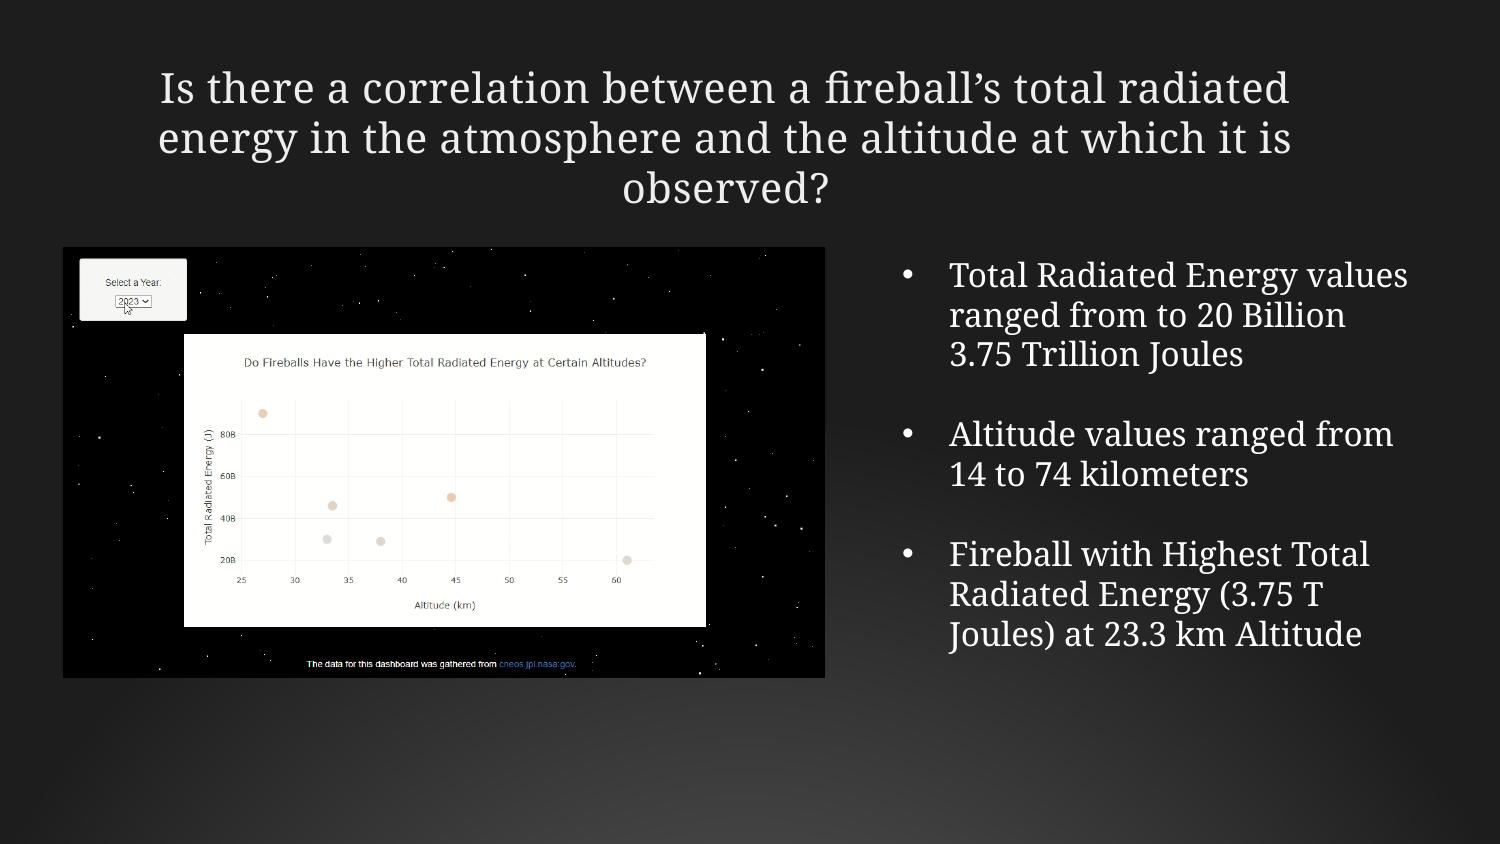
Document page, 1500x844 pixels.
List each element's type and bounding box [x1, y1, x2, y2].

picture [0, 0, 1500, 844]
text_box [62, 246, 826, 679]
